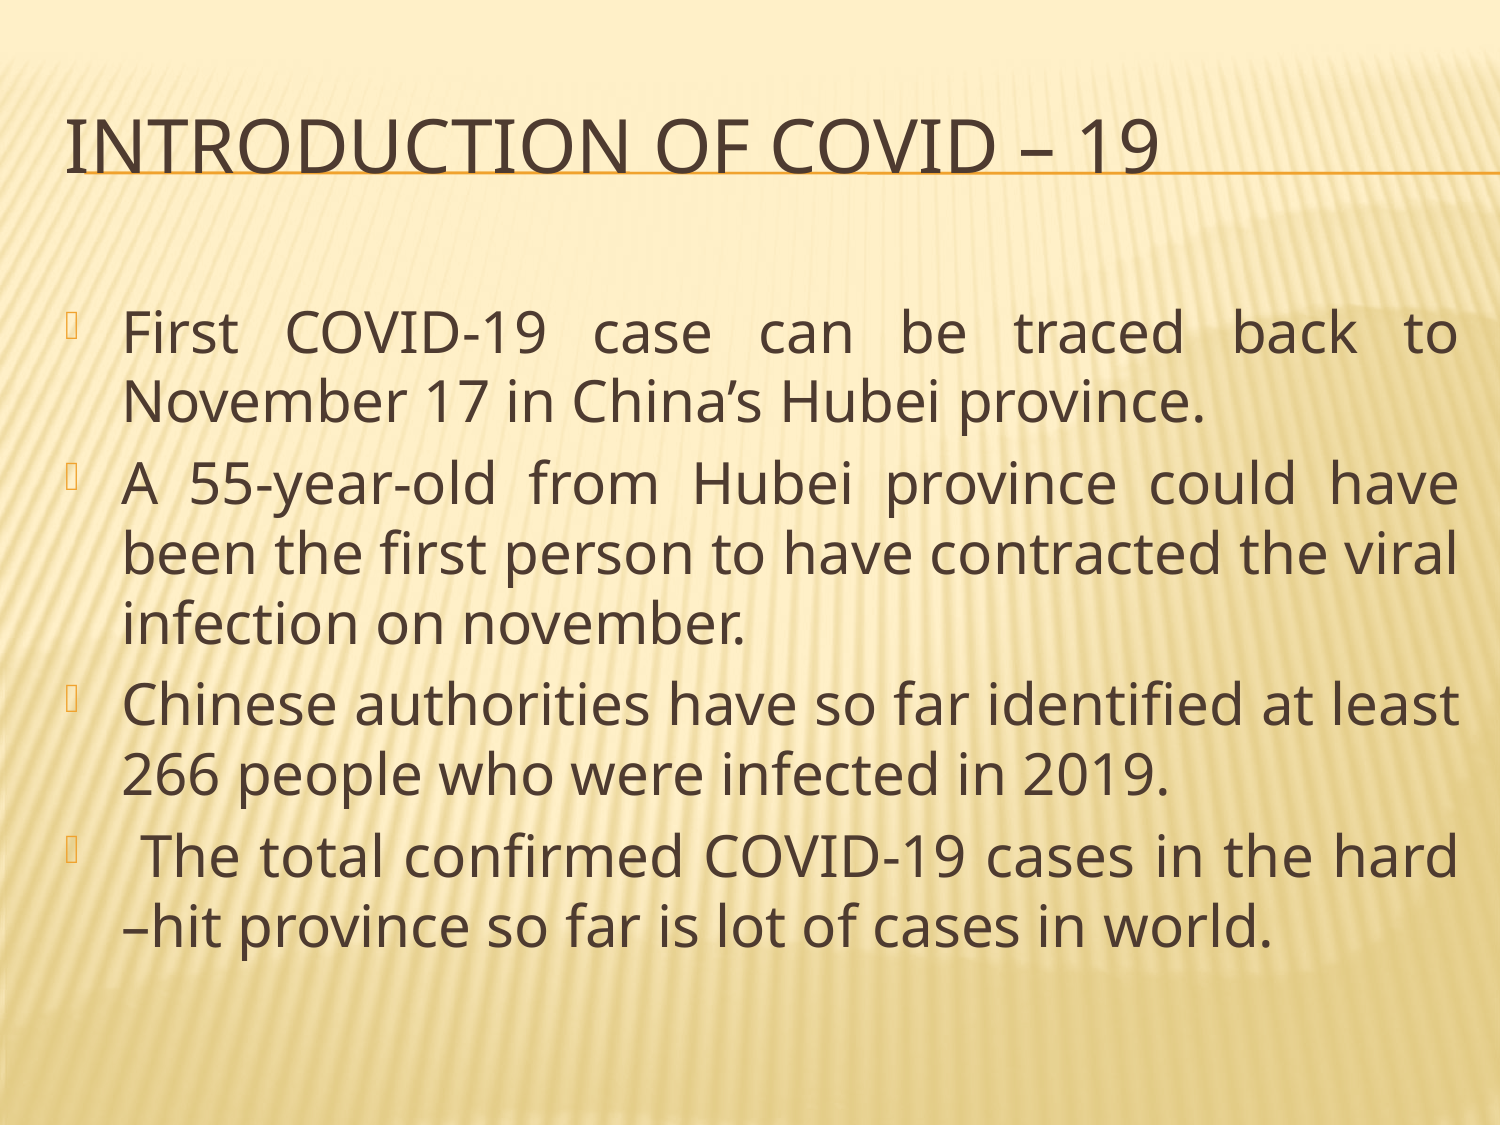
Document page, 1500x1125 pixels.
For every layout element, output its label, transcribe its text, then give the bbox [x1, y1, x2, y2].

list First COVID-19 case can be traced back to November 17 in China’s Hubei province. A 55-year-old from Hubei province could have been the first person to have contracted the viral infection on november. Chinese authorities have so far identified at least 266 people who were infected in 2019. The total confirmed COVID-19 cases in the hard –hit province so far is lot of cases in world. [50, 287, 1475, 1075]
title INTRODUCTION OF COVID – 19 [50, 75, 1475, 213]
